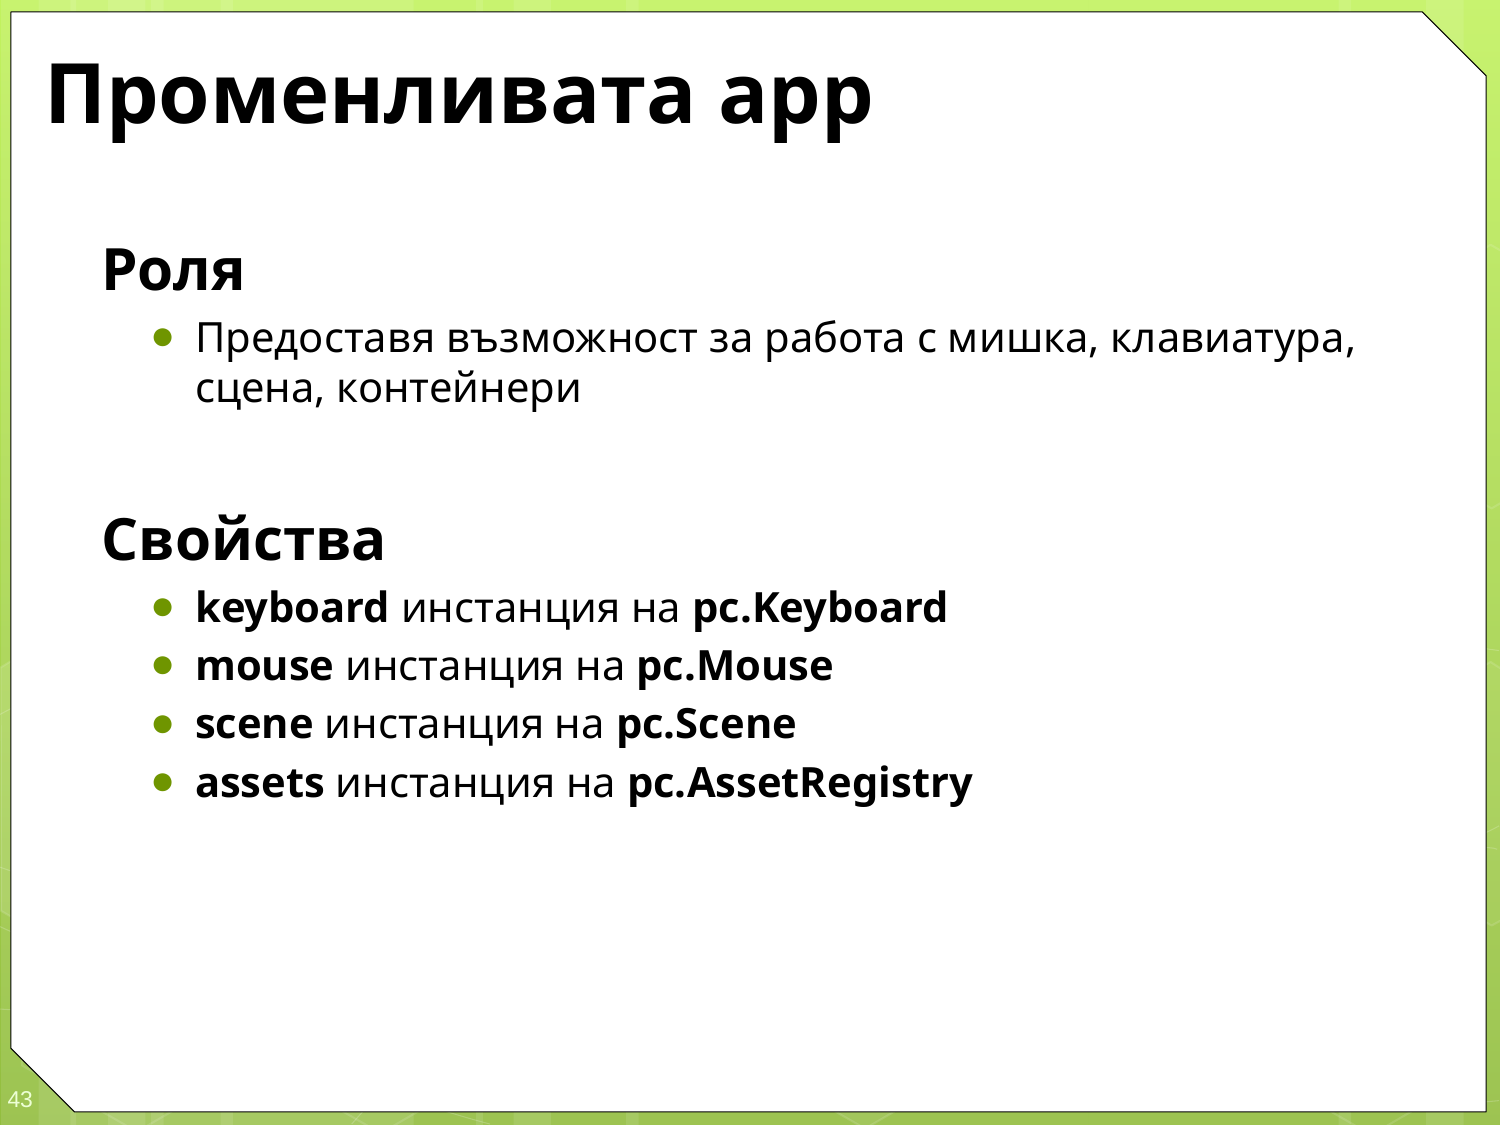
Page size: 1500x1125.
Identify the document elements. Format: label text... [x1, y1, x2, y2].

title Променливата app [29, 37, 1450, 144]
list Роля Предоставя възможност за работа с мишка, клавиатура, сцена, контейнери Свойства keyboard инстанция на pc.Keyboard mouse инстанция на pc.Mouse scene инстанция на pc.Scene assets инстанция на pc.AssetRegistry [75, 224, 1488, 1113]
